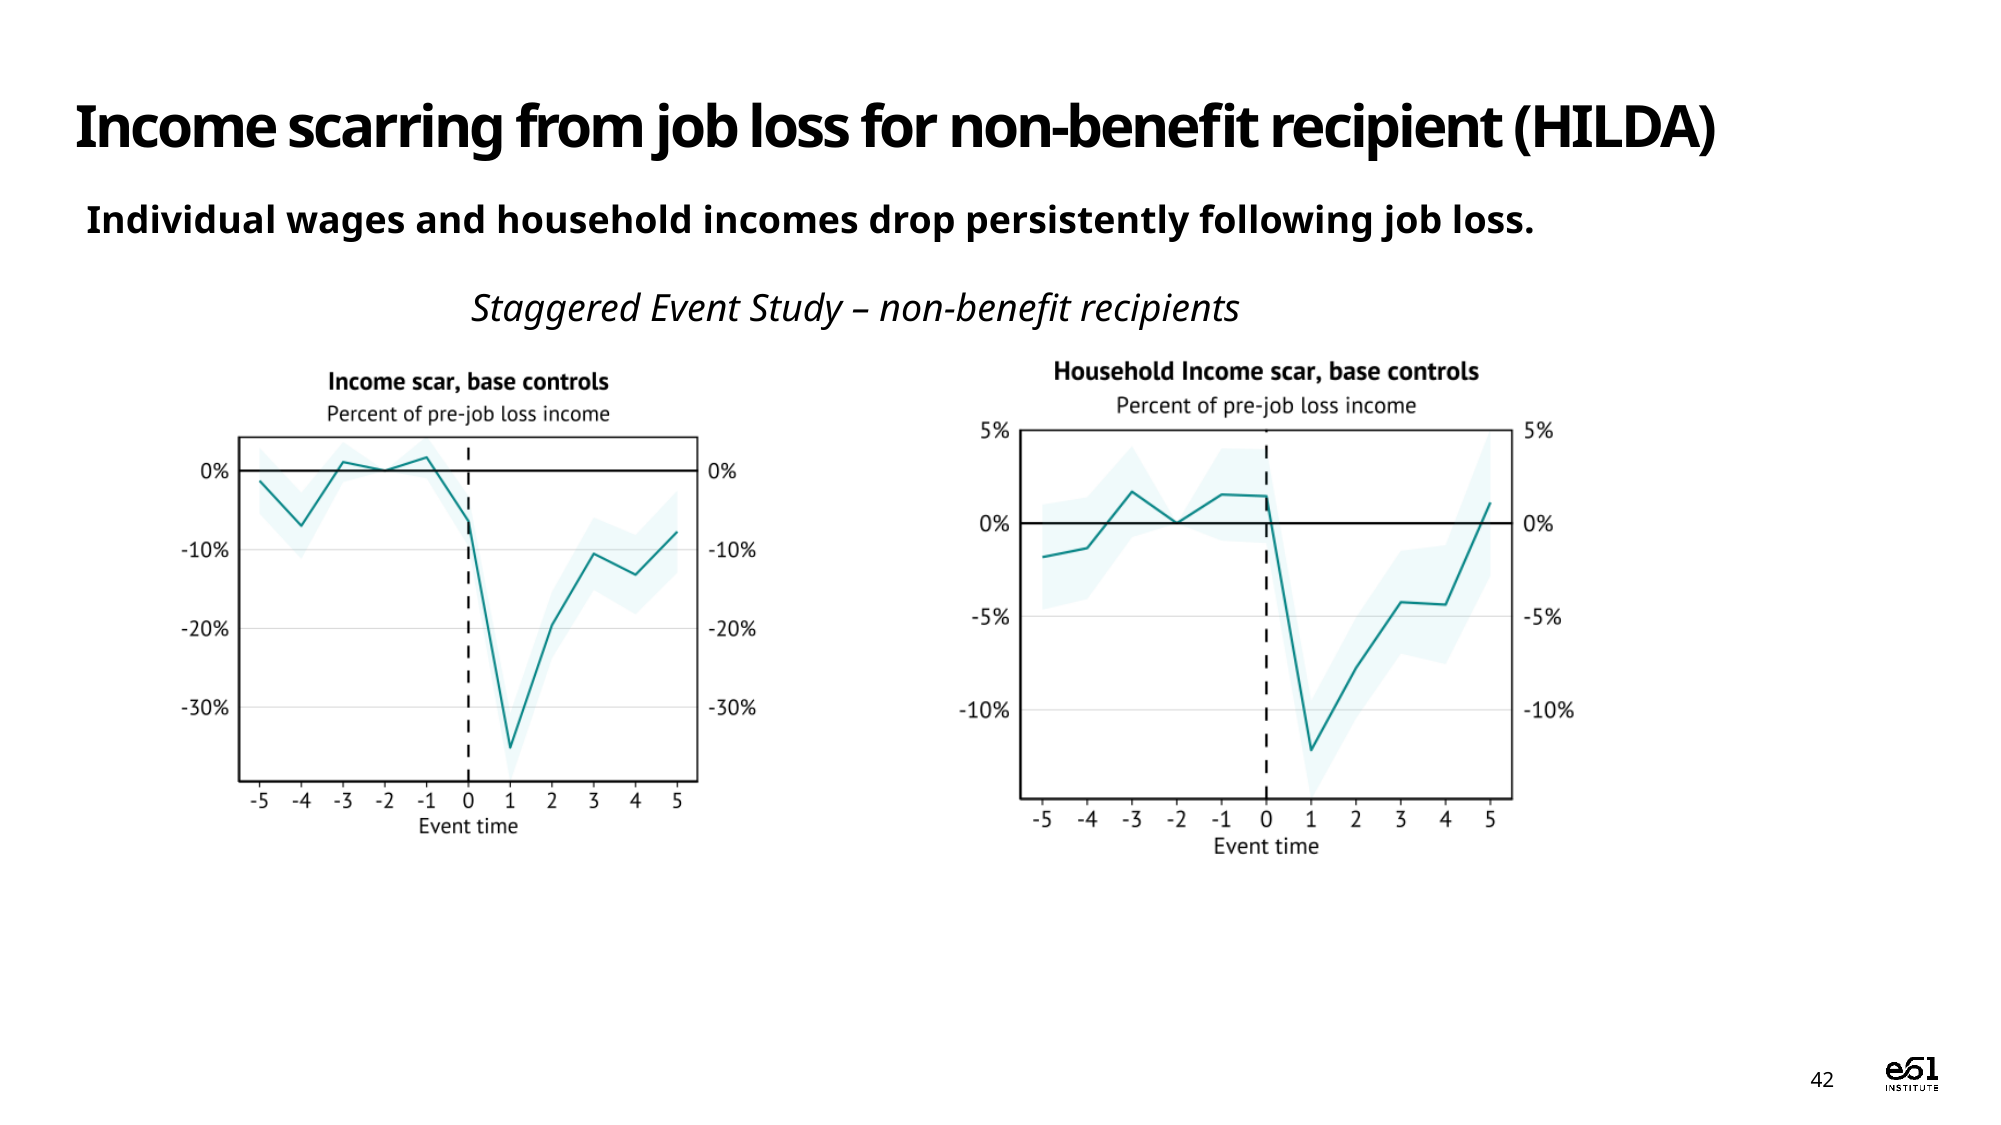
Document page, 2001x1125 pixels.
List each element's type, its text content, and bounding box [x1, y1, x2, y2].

picture [1883, 1048, 1941, 1096]
picture [148, 369, 790, 841]
slide_number 42 [1795, 1050, 1888, 1095]
text_box Staggered Event Study – non-benefit recipients [456, 276, 1257, 337]
picture [927, 358, 1607, 862]
text_box Individual wages and household incomes drop persistently following job loss. [71, 189, 1552, 249]
title Income scarring from job loss for non-benefit recipient (HILDA) [60, 95, 1941, 211]
